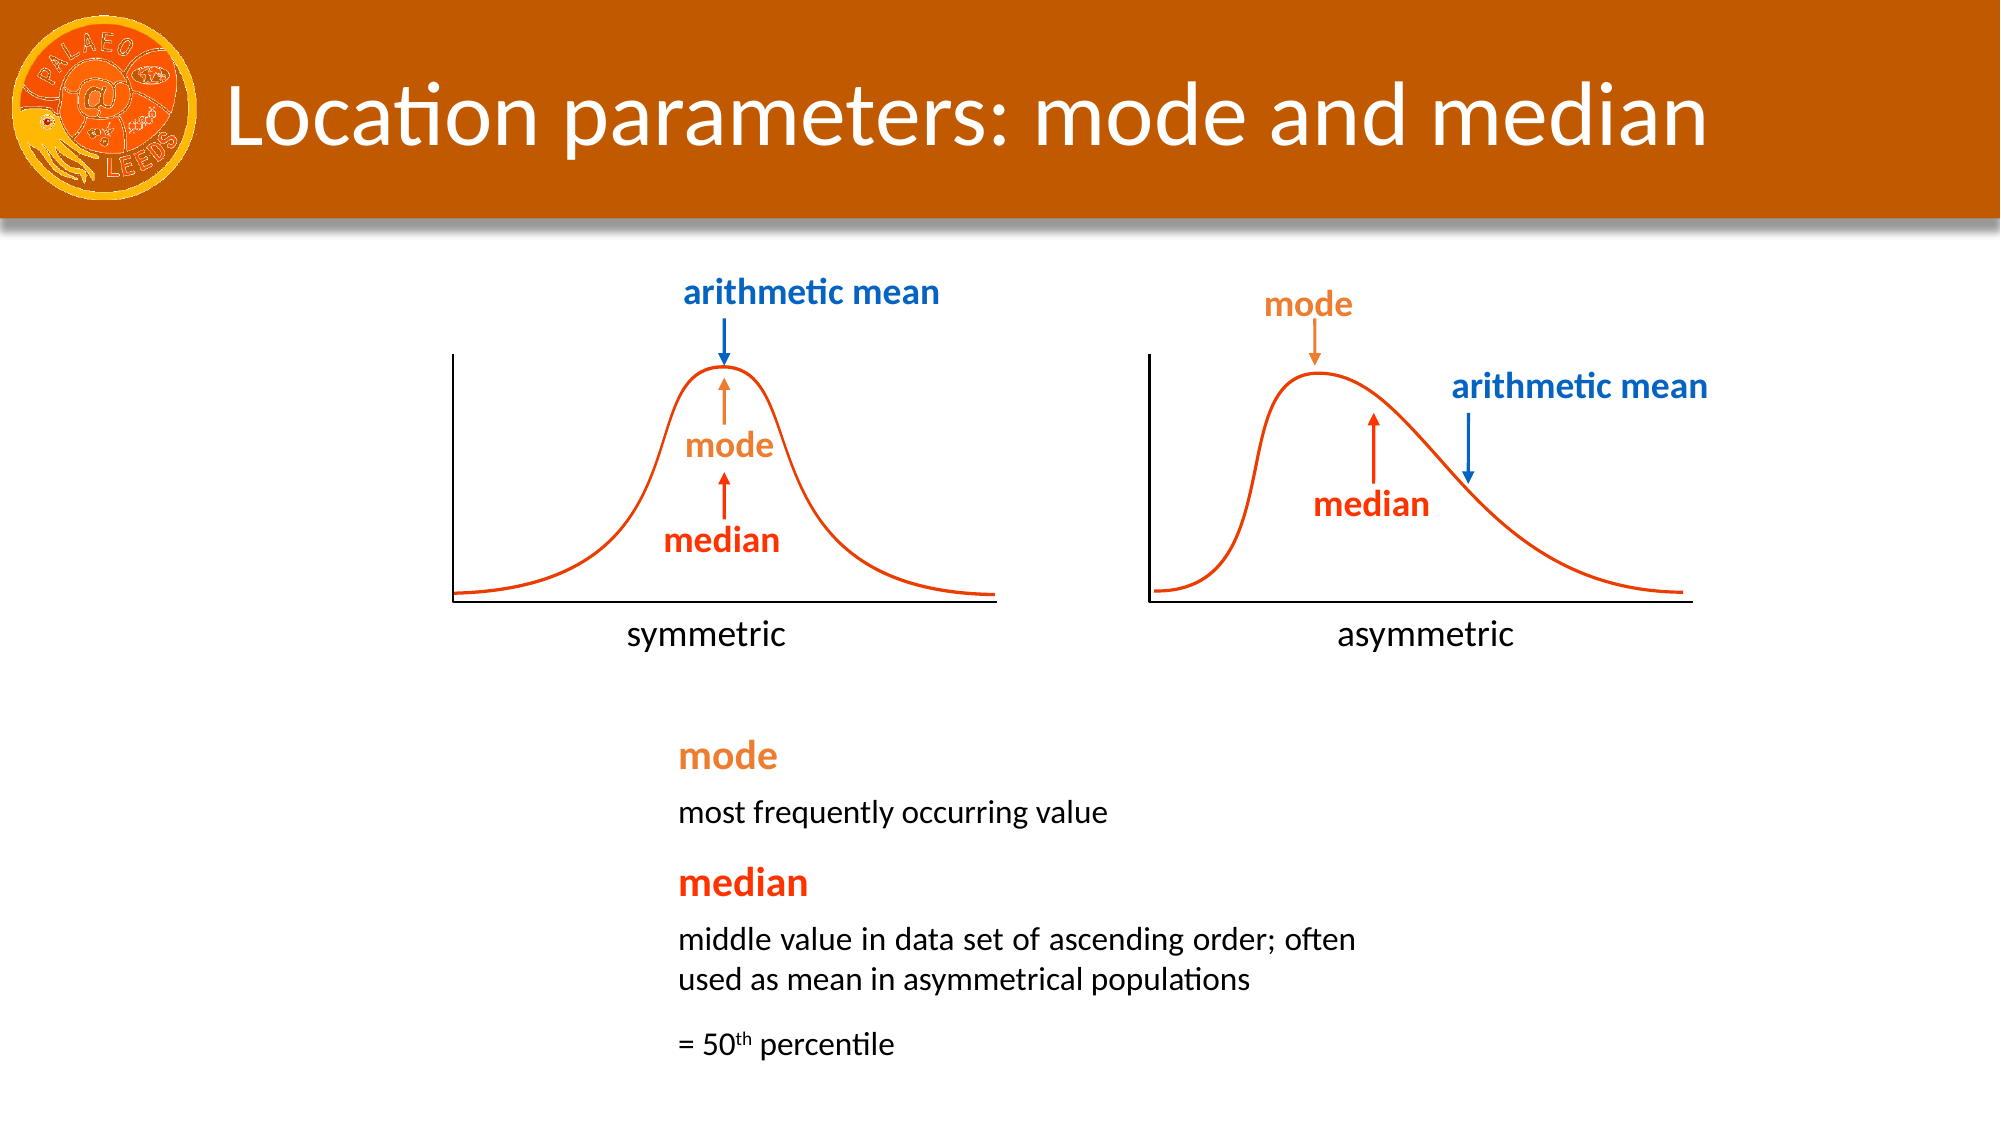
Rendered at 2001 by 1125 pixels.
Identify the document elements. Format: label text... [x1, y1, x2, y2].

text_box [1308, 318, 1322, 366]
text_box symmetric [611, 601, 801, 662]
text_box mode most frequently occurring value median middle value in data set of ascending order; often used as mean in asymmetrical populations = 50th percentile [663, 720, 1372, 1070]
text_box arithmetic mean [1436, 353, 1724, 414]
text_box mode [1249, 271, 1369, 331]
text_box [1149, 353, 1693, 602]
text_box asymmetric [1322, 601, 1530, 662]
text_box [0, 0, 2000, 219]
text_box Location parameters: mode and median [210, 17, 2000, 201]
text_box [453, 598, 997, 602]
text_box [453, 353, 474, 363]
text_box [1152, 370, 1685, 596]
text_box arithmetic mean [668, 259, 956, 320]
text_box [718, 318, 731, 363]
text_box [451, 363, 997, 598]
picture [11, 15, 197, 200]
